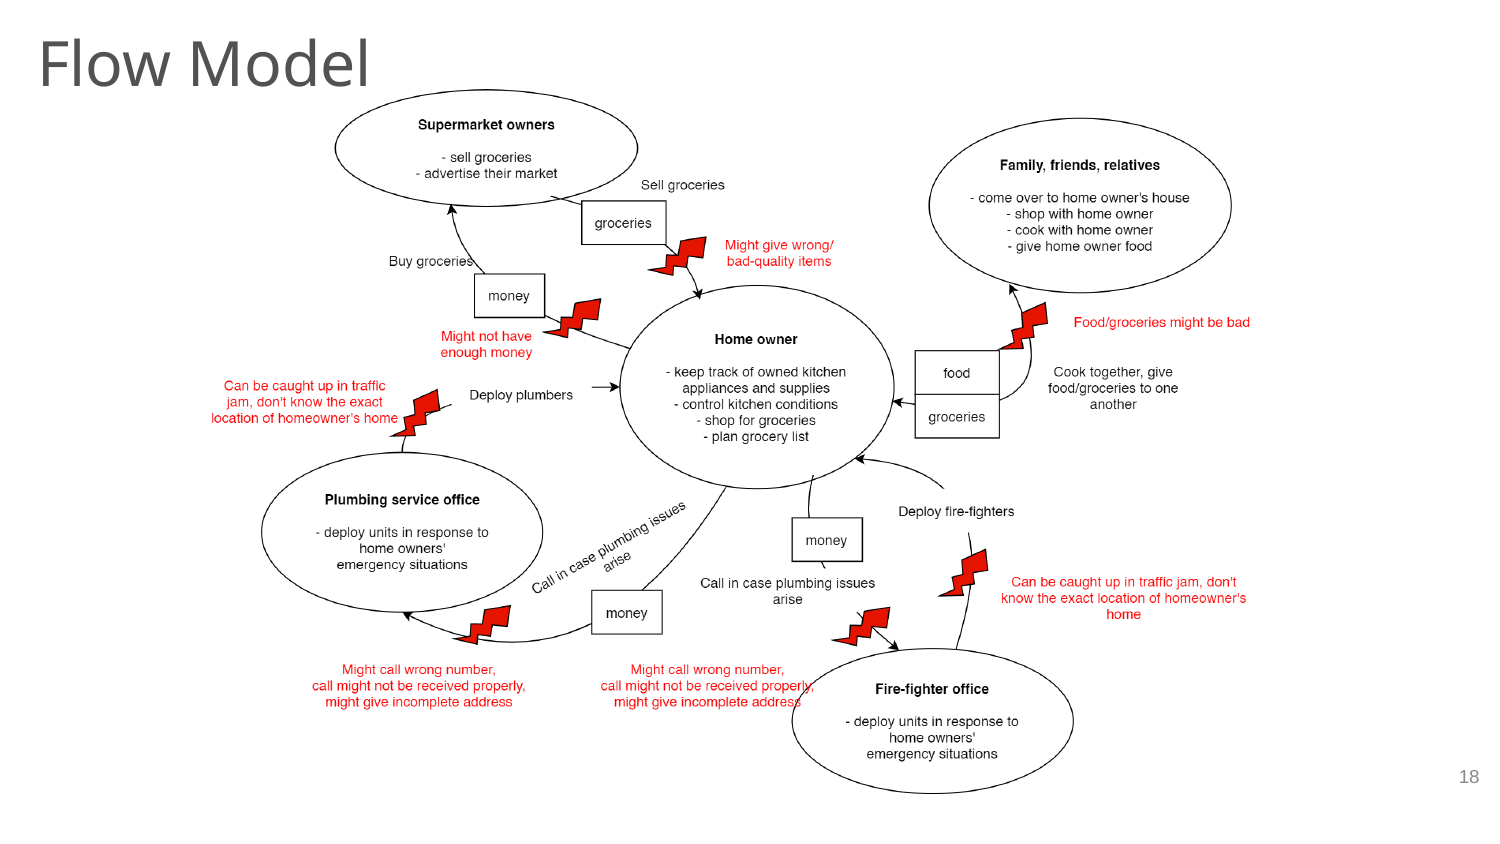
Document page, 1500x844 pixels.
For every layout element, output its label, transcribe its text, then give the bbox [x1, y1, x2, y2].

title Flow Model [37, 23, 444, 118]
picture [208, 89, 1292, 794]
slide_number ‹#› [1389, 764, 1480, 830]
